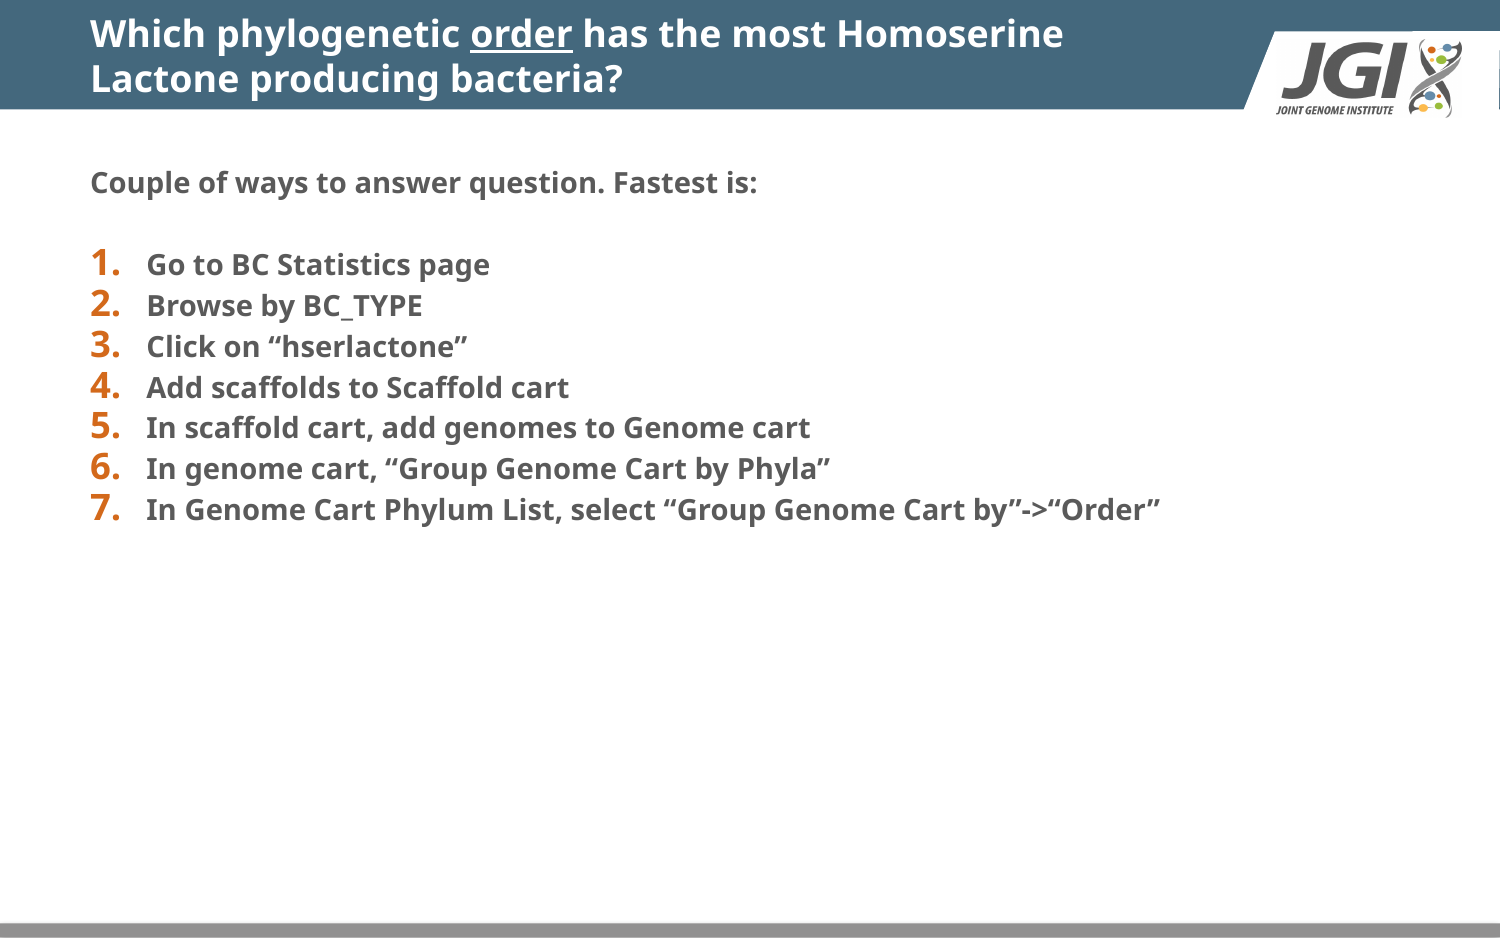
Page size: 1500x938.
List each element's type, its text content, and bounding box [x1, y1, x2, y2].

picture [1276, 39, 1462, 118]
title Which phylogenetic order has the most Homoserine Lactone producing bacteria? [75, 0, 1238, 110]
list Couple of ways to answer question. Fastest is: Go to BC Statistics page Browse by BC_TYPE Click on “hserlactone” Add scaffolds to Scaffold cart In scaffold cart, add genomes to Genome cart In genome cart, “Group Genome Cart by Phyla” In Genome Cart Phylum List, select “Group Genome Cart by”->“Order” [75, 156, 1425, 838]
